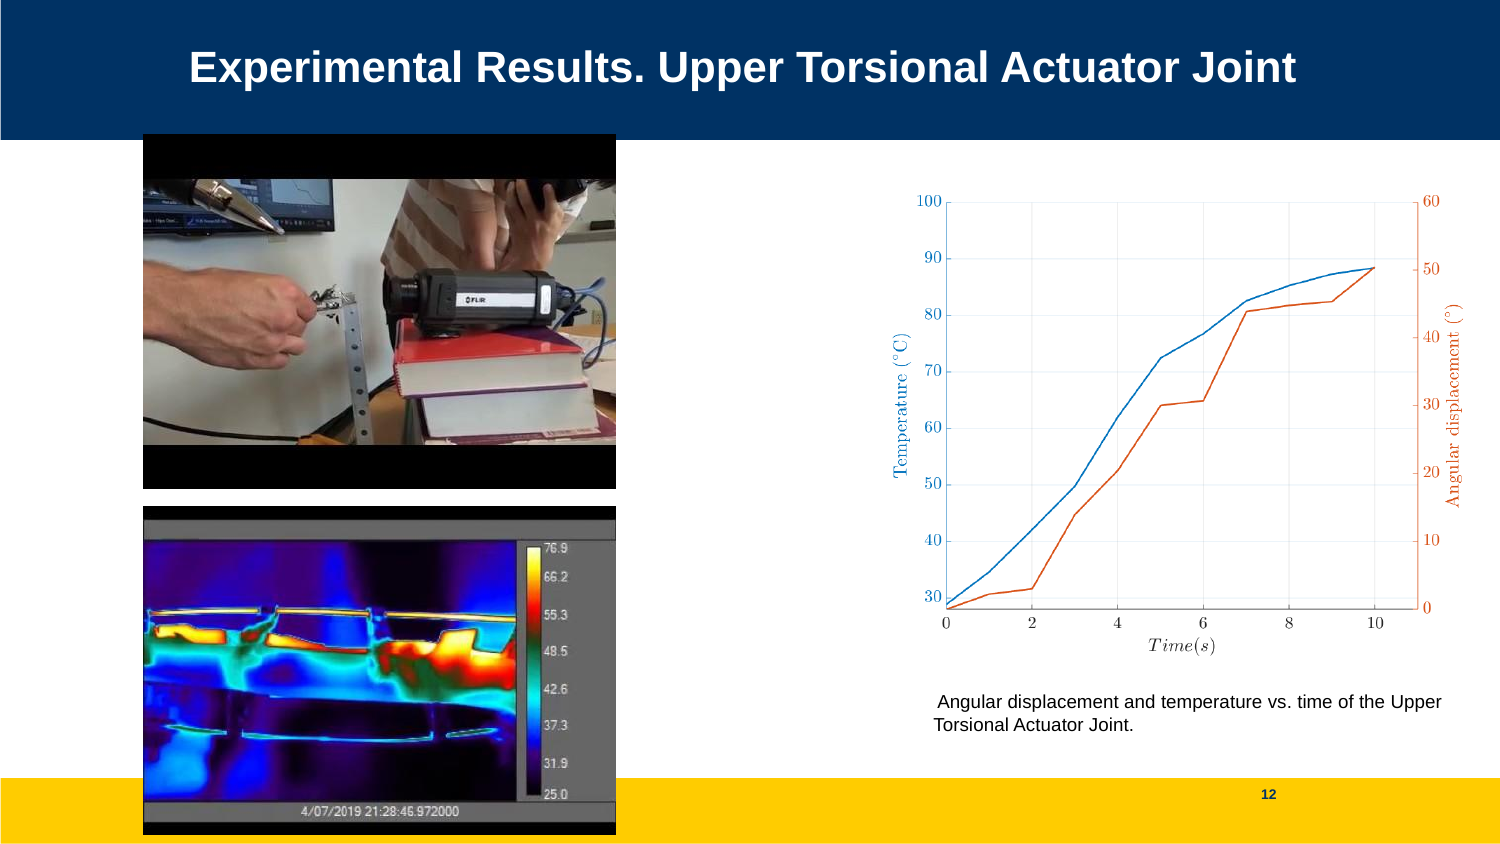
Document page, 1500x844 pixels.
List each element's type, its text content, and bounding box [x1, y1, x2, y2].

picture [880, 182, 1467, 661]
slide_number ‹#› [1112, 778, 1425, 835]
title Experimental Results. Upper Torsional Actuator Joint [103, 0, 1383, 135]
text_box Angular displacement and temperature vs. time of the Upper Torsional Actuator Joint. [918, 674, 1464, 736]
picture [143, 134, 616, 489]
picture [143, 505, 616, 835]
